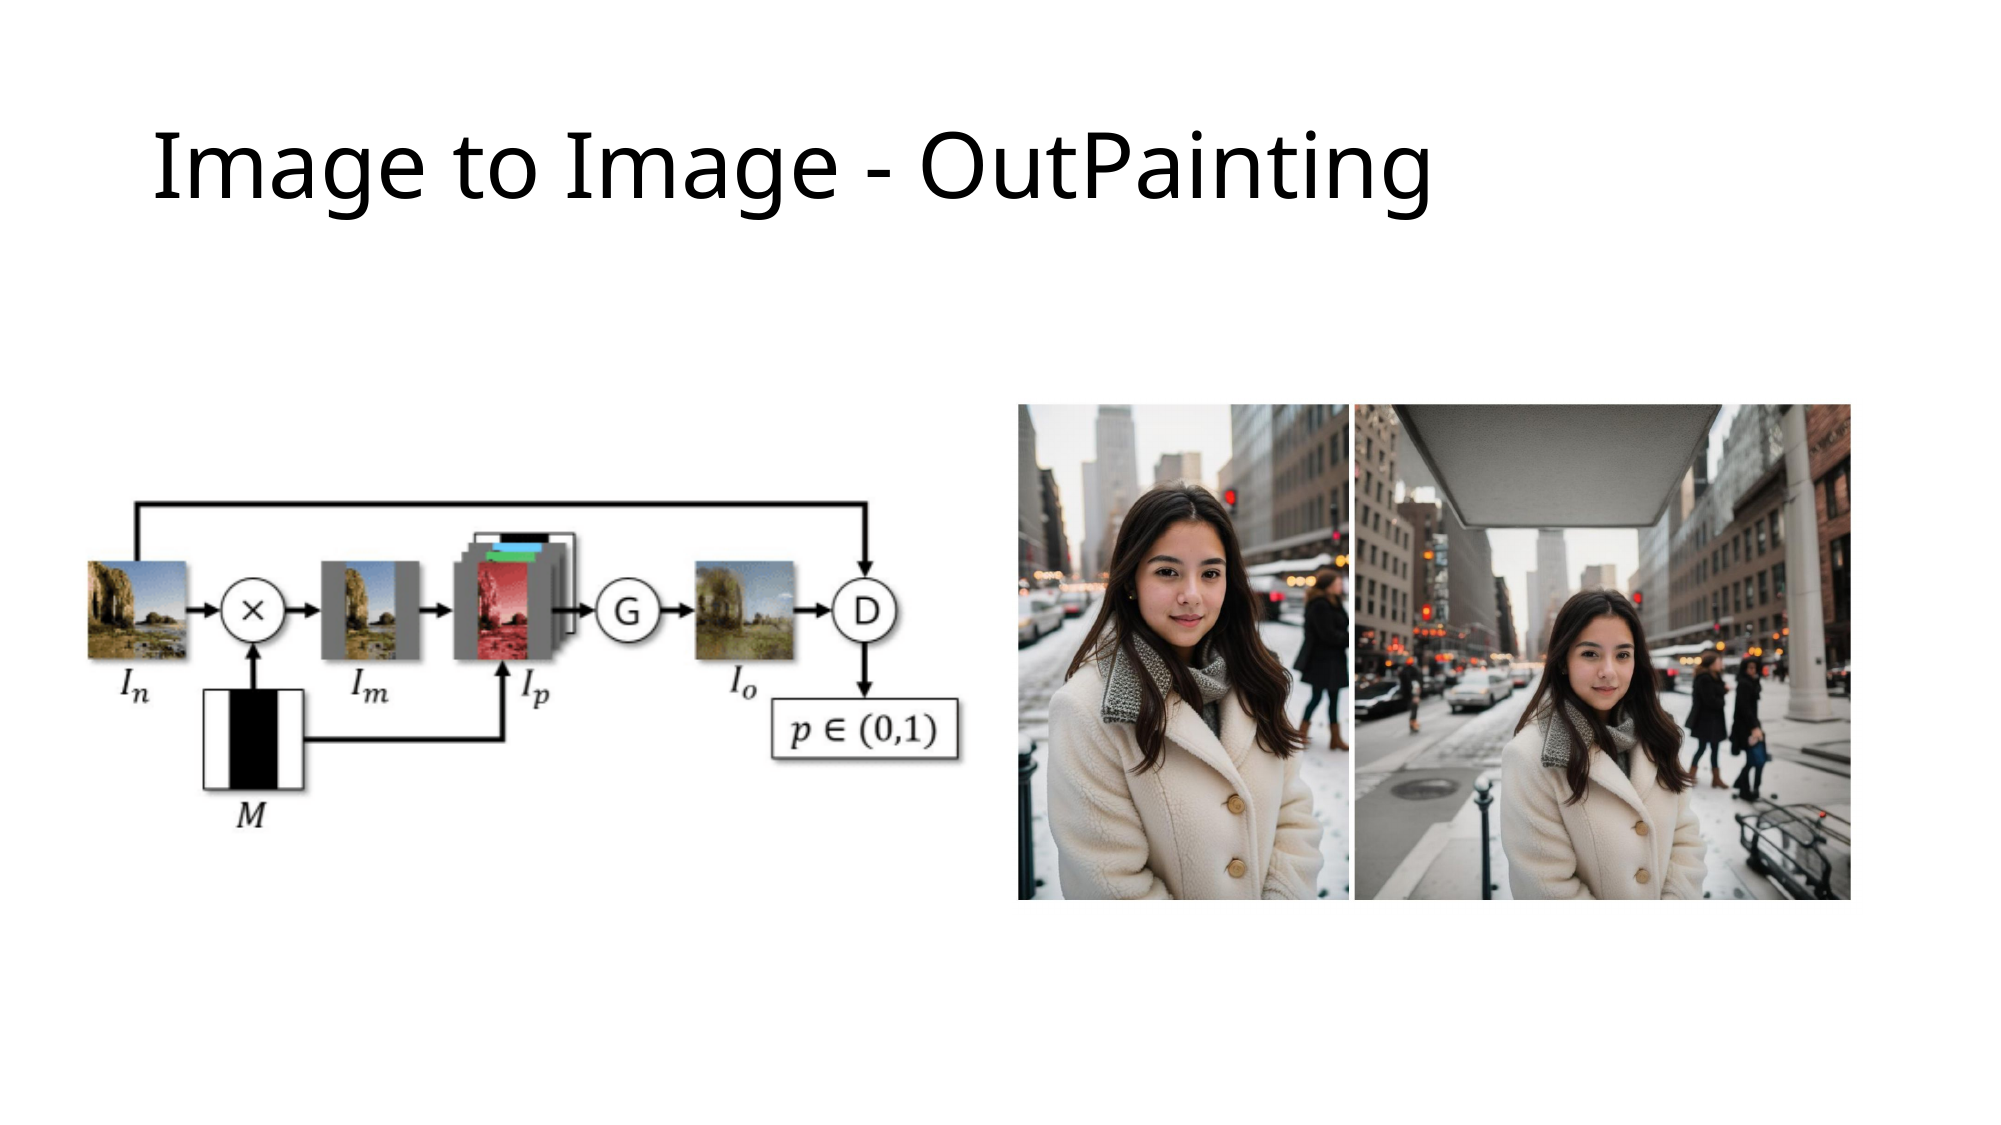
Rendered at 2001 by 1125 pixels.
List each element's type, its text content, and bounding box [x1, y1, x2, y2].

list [61, 471, 981, 859]
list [1011, 397, 1863, 916]
title Image to Image - OutPainting [137, 59, 1863, 278]
